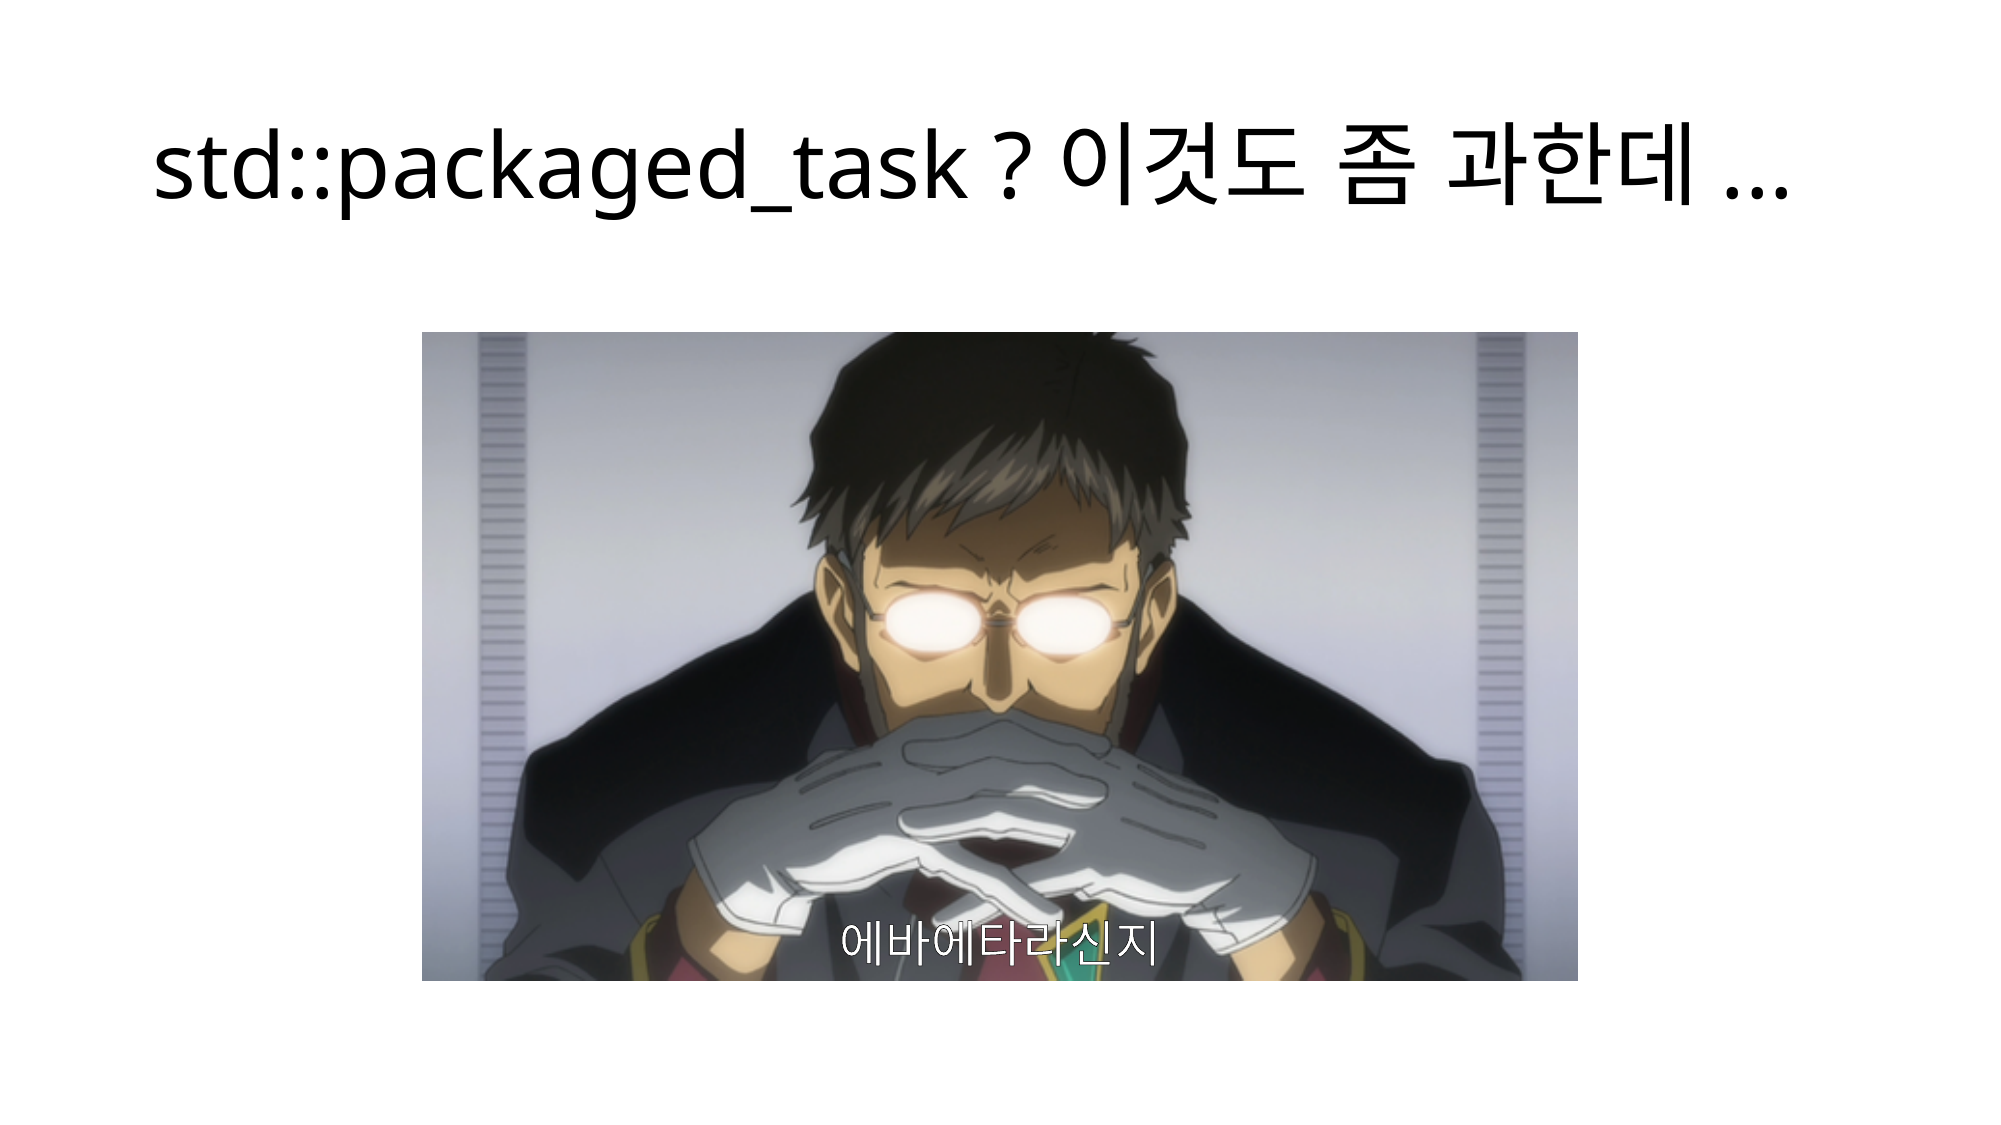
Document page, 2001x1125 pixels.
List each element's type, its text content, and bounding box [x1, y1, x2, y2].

title std::packaged_task ?이것도 좀 과한데... [137, 59, 1863, 278]
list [422, 332, 1578, 981]
